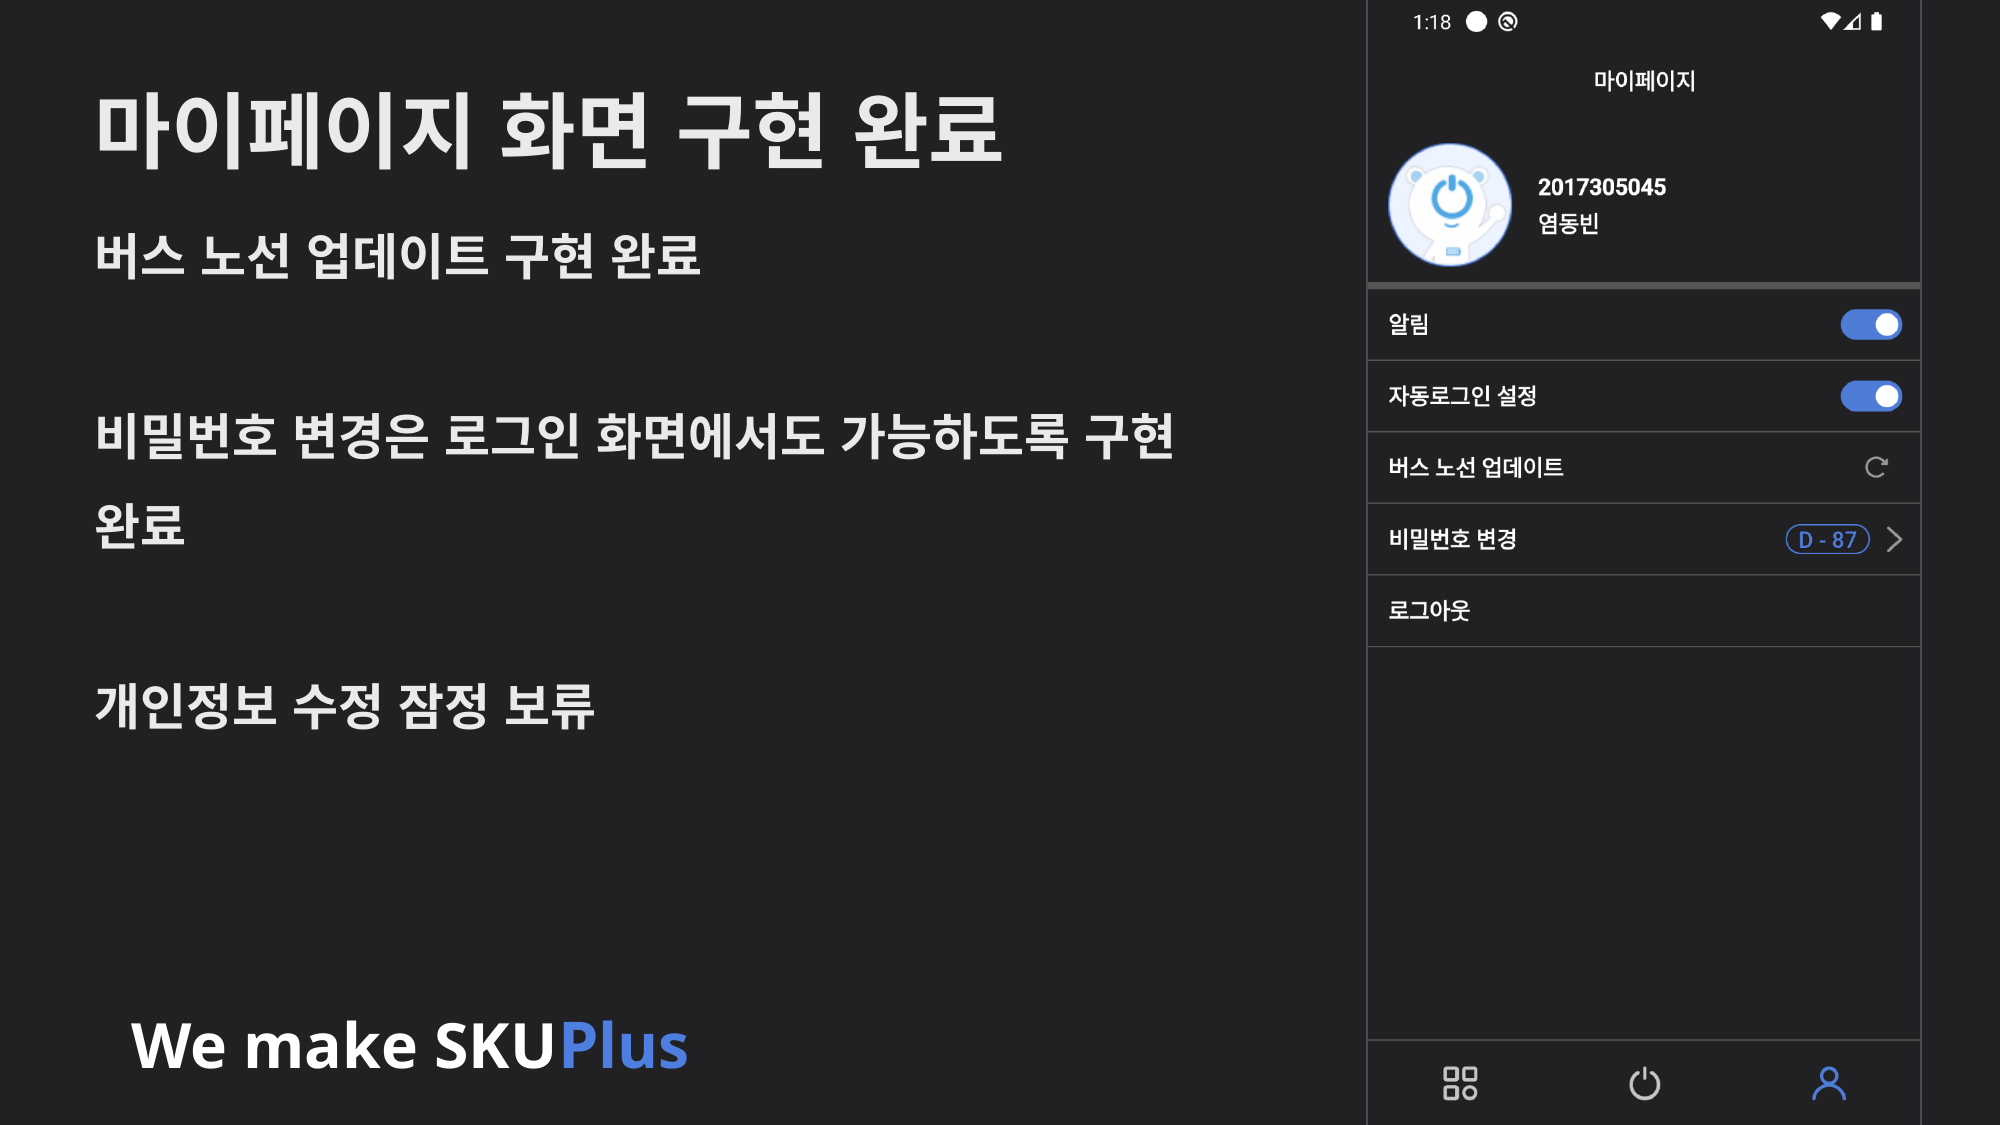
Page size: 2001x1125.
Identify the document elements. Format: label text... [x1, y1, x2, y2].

text_box 버스 노선 업데이트 구현 완료 비밀번호 변경은 로그인 화면에서도 가능하도록 구현 완료 개인정보 수정 잠정 보류 [79, 187, 1296, 743]
text_box We make SKUPlus [79, 996, 705, 1089]
text_box 마이페이지 화면 구현 완료 [79, 71, 1366, 187]
picture [1368, 0, 1921, 1125]
